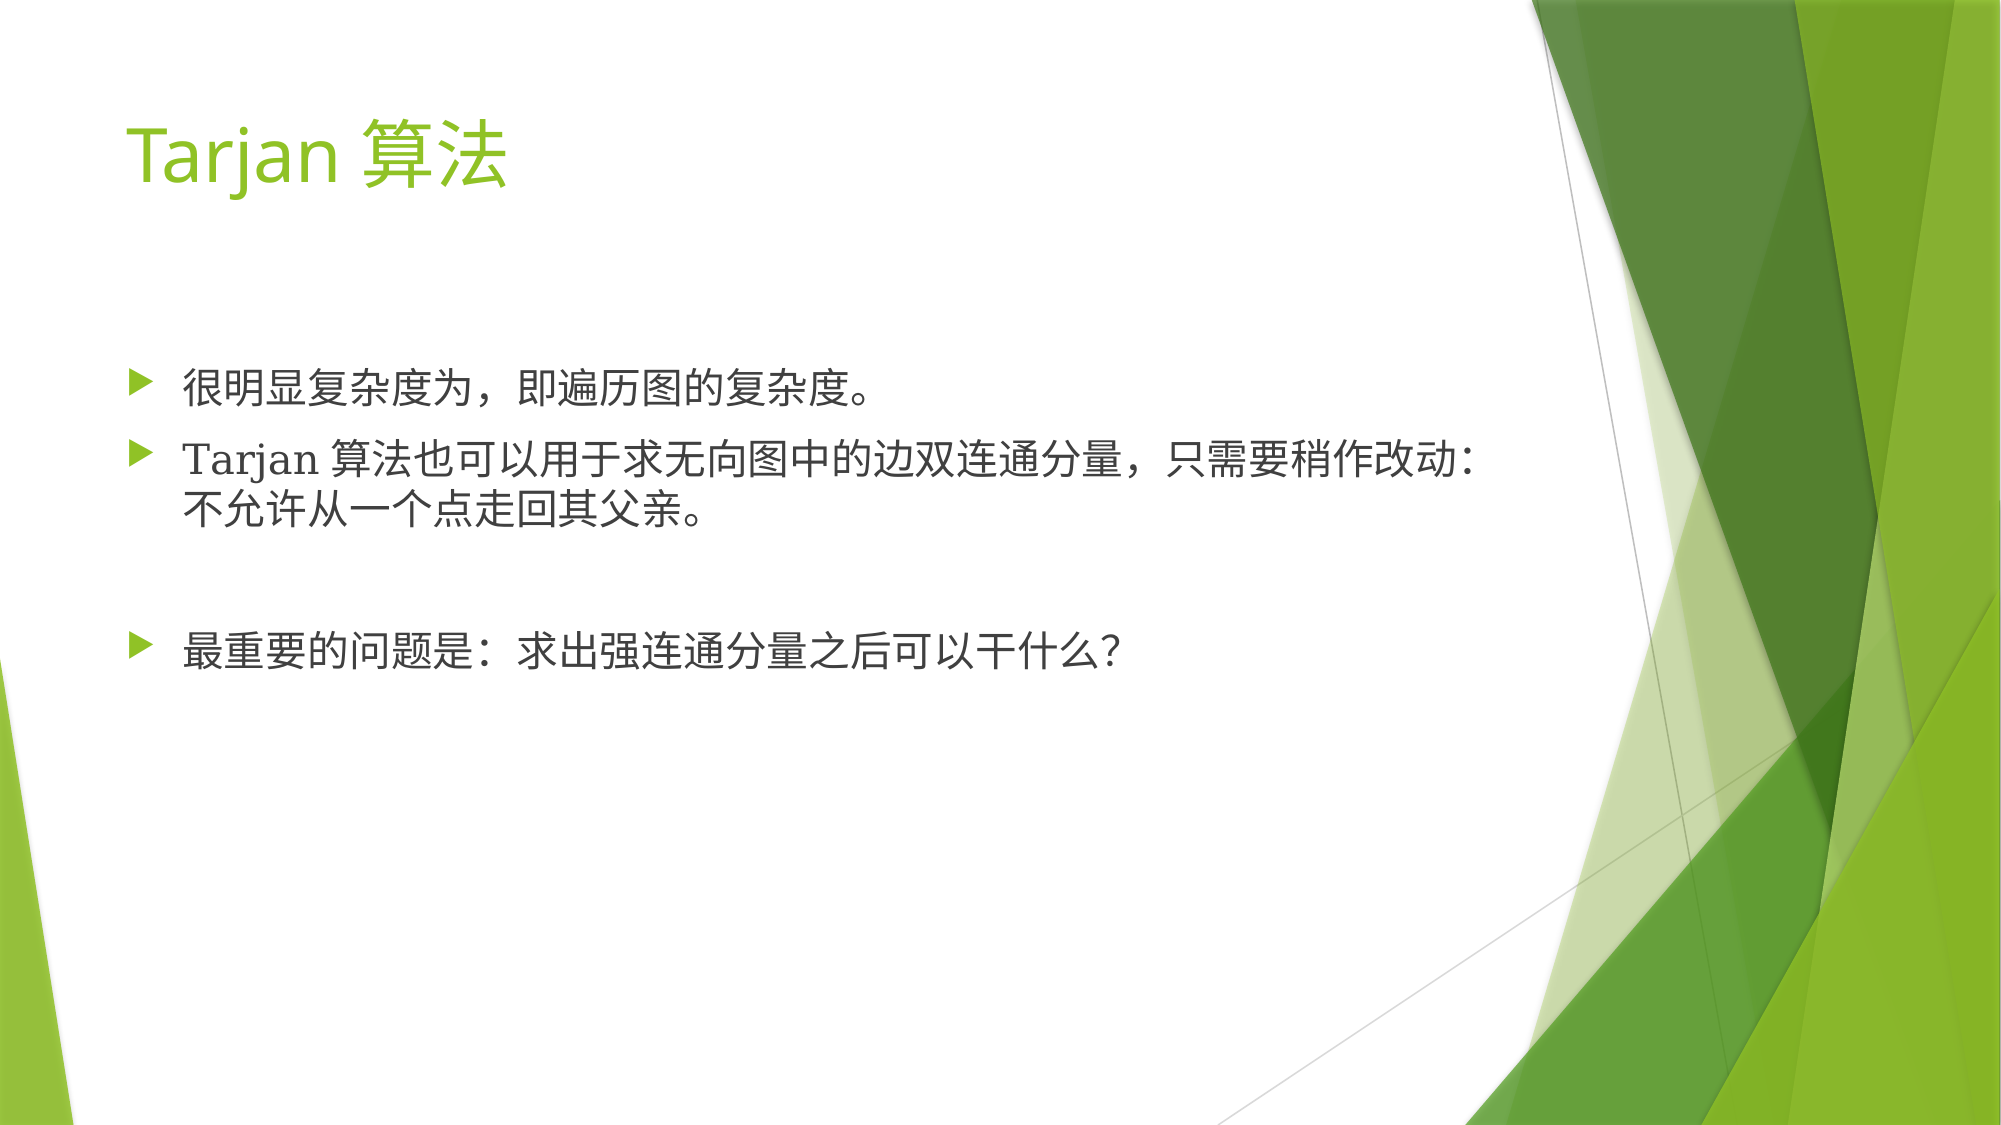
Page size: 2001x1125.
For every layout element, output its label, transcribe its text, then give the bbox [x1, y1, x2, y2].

title Tarjan算法 [111, 99, 1522, 317]
